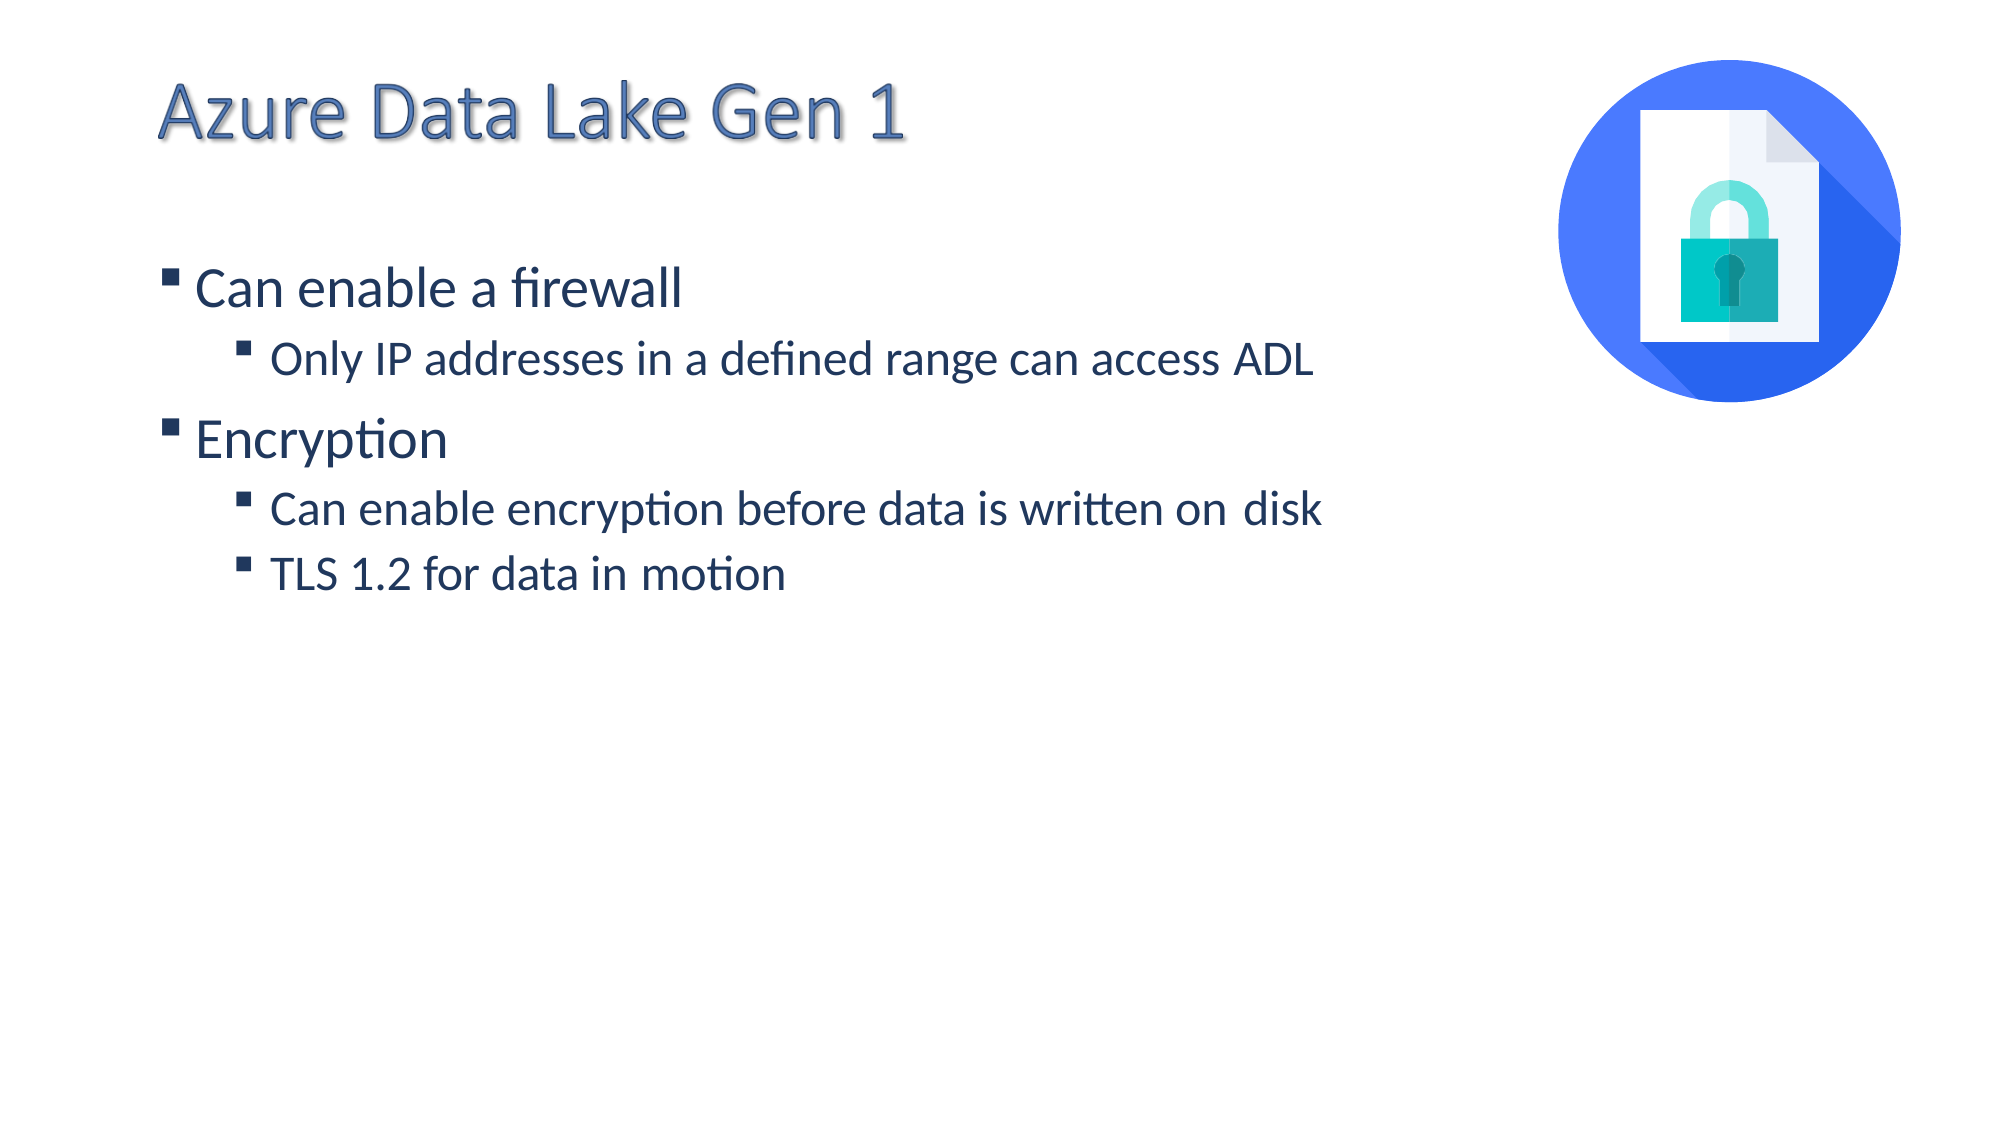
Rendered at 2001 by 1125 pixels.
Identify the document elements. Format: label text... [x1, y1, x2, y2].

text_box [1558, 59, 1902, 403]
text_box Can enable a firewall Only IP addresses in a defined range can access ADL Encryption Can enable encryption before data is written on disk TLS 1.2 for data in motion [154, 240, 1335, 601]
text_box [155, 76, 913, 148]
